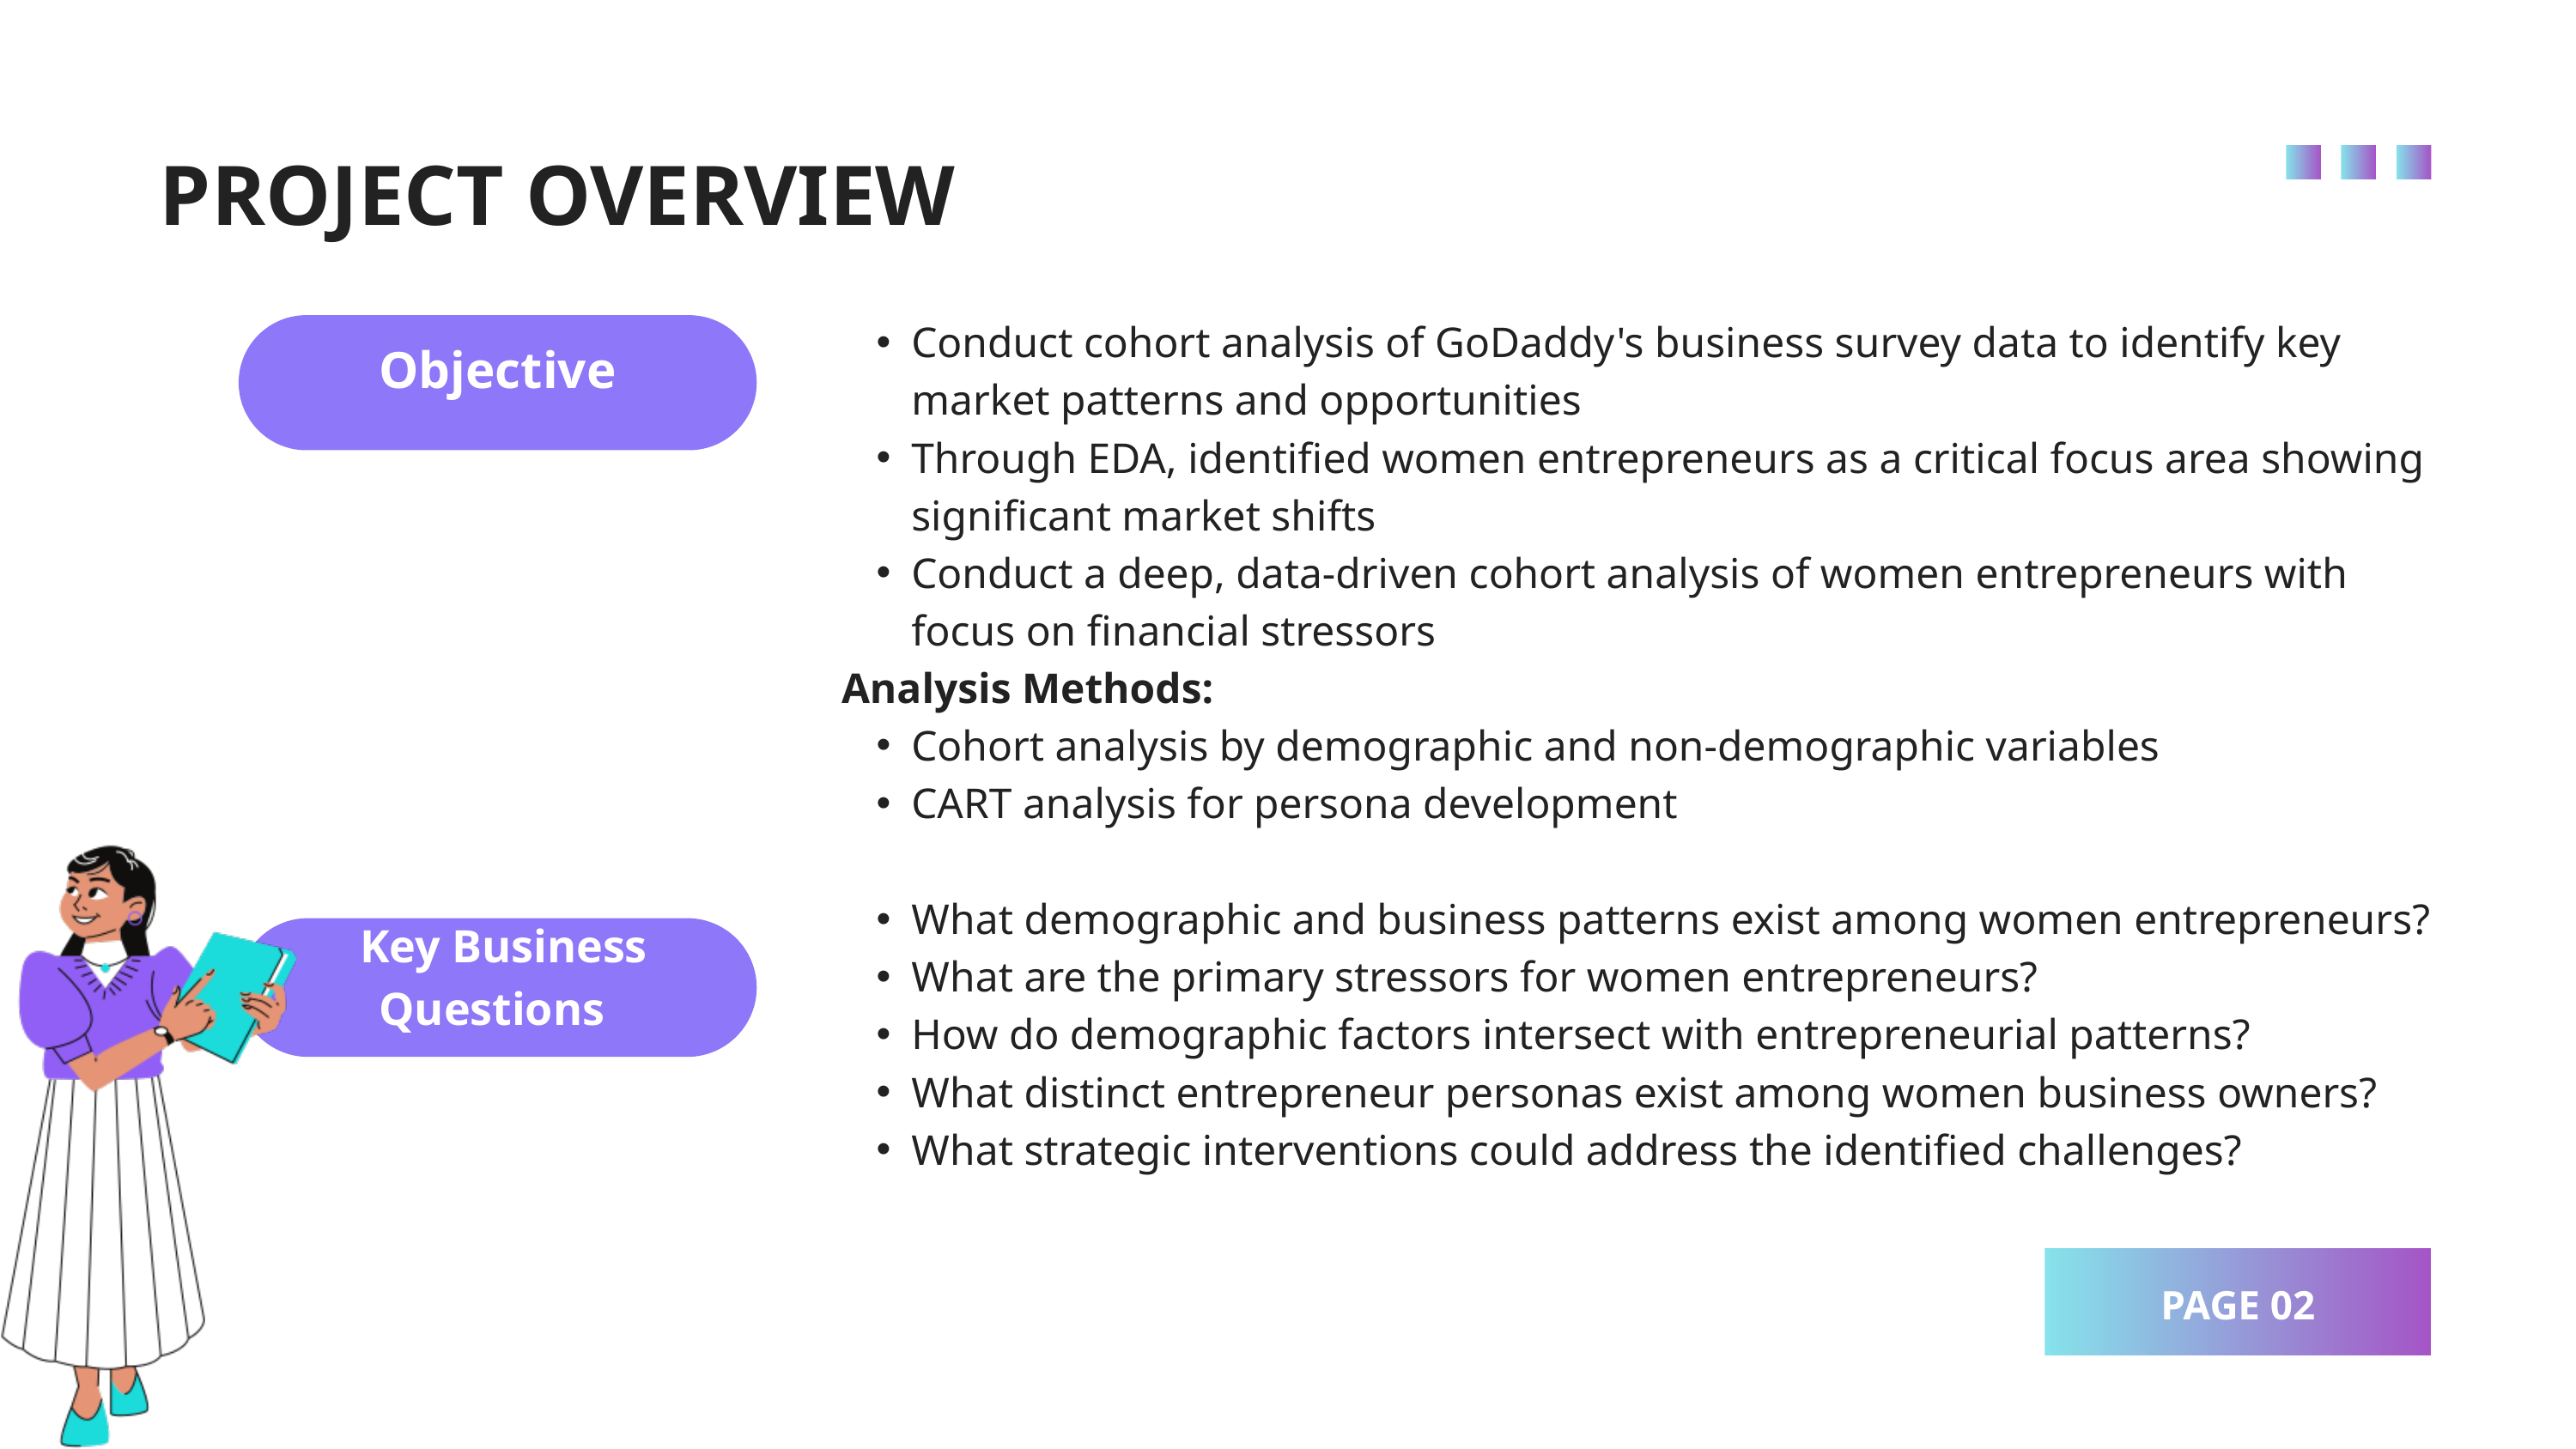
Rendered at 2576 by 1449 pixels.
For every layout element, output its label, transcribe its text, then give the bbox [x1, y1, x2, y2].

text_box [238, 918, 757, 1058]
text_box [238, 314, 757, 451]
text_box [2044, 1247, 2432, 1356]
text_box PROJECT OVERVIEW [137, 151, 2145, 243]
text_box What demographic and business patterns exist among women entrepreneurs? What are the primary stressors for women entrepreneurs? How do demographic factors intersect with entrepreneurial patterns? What distinct entrepreneur personas exist among women business owners? What strategic interventions could address the identified challenges? [841, 885, 2435, 1173]
text_box Conduct cohort analysis of GoDaddy's business survey data to identify key market patterns and opportunities Through EDA, identified women entrepreneurs as a critical focus area showing significant market shifts Conduct a deep, data-driven cohort analysis of women entrepreneurs with focus on financial stressors Analysis Methods: Cohort analysis by demographic and non-demographic variables CART analysis for persona development [841, 308, 2432, 828]
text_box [2286, 144, 2432, 180]
text_box [0, 724, 297, 1449]
